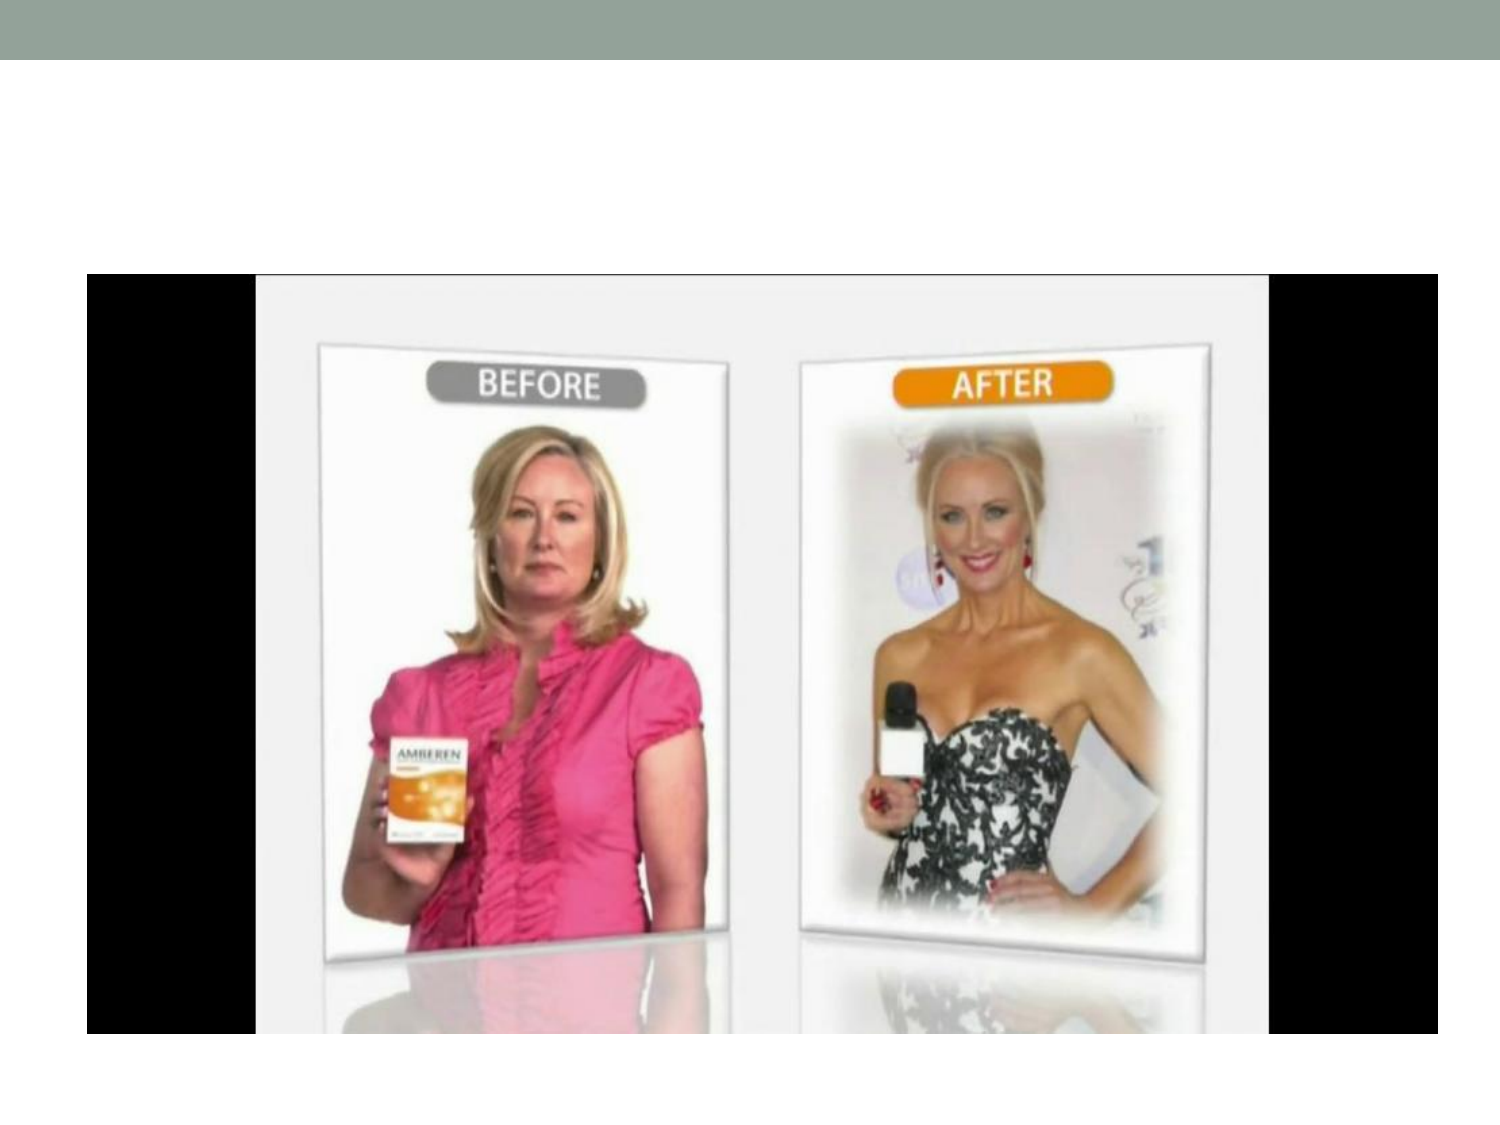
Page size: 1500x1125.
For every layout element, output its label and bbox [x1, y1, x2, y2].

list [87, 274, 1438, 1034]
